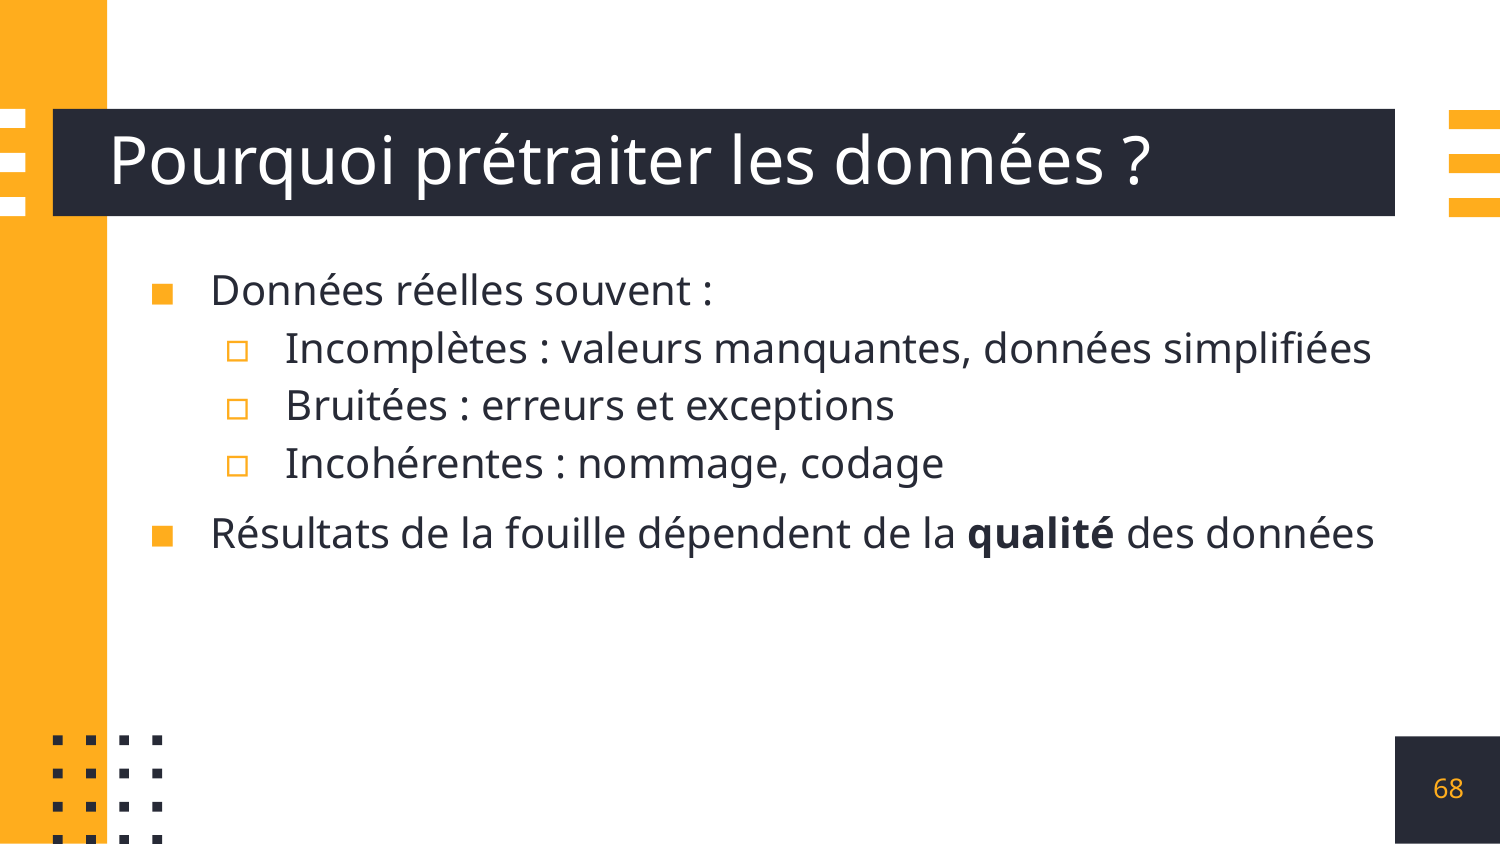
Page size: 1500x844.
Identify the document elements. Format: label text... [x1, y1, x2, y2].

slide_number 68 [1395, 736, 1500, 844]
list Données réelles souvent : Incomplètes : valeurs manquantes, données simplifiées Bruitées : erreurs et exceptions Incohérentes : nommage, codage Résultats de la fouille dépendent de la qualité des données [135, 256, 1400, 670]
title Pourquoi prétraiter les données ? [108, 108, 1396, 217]
